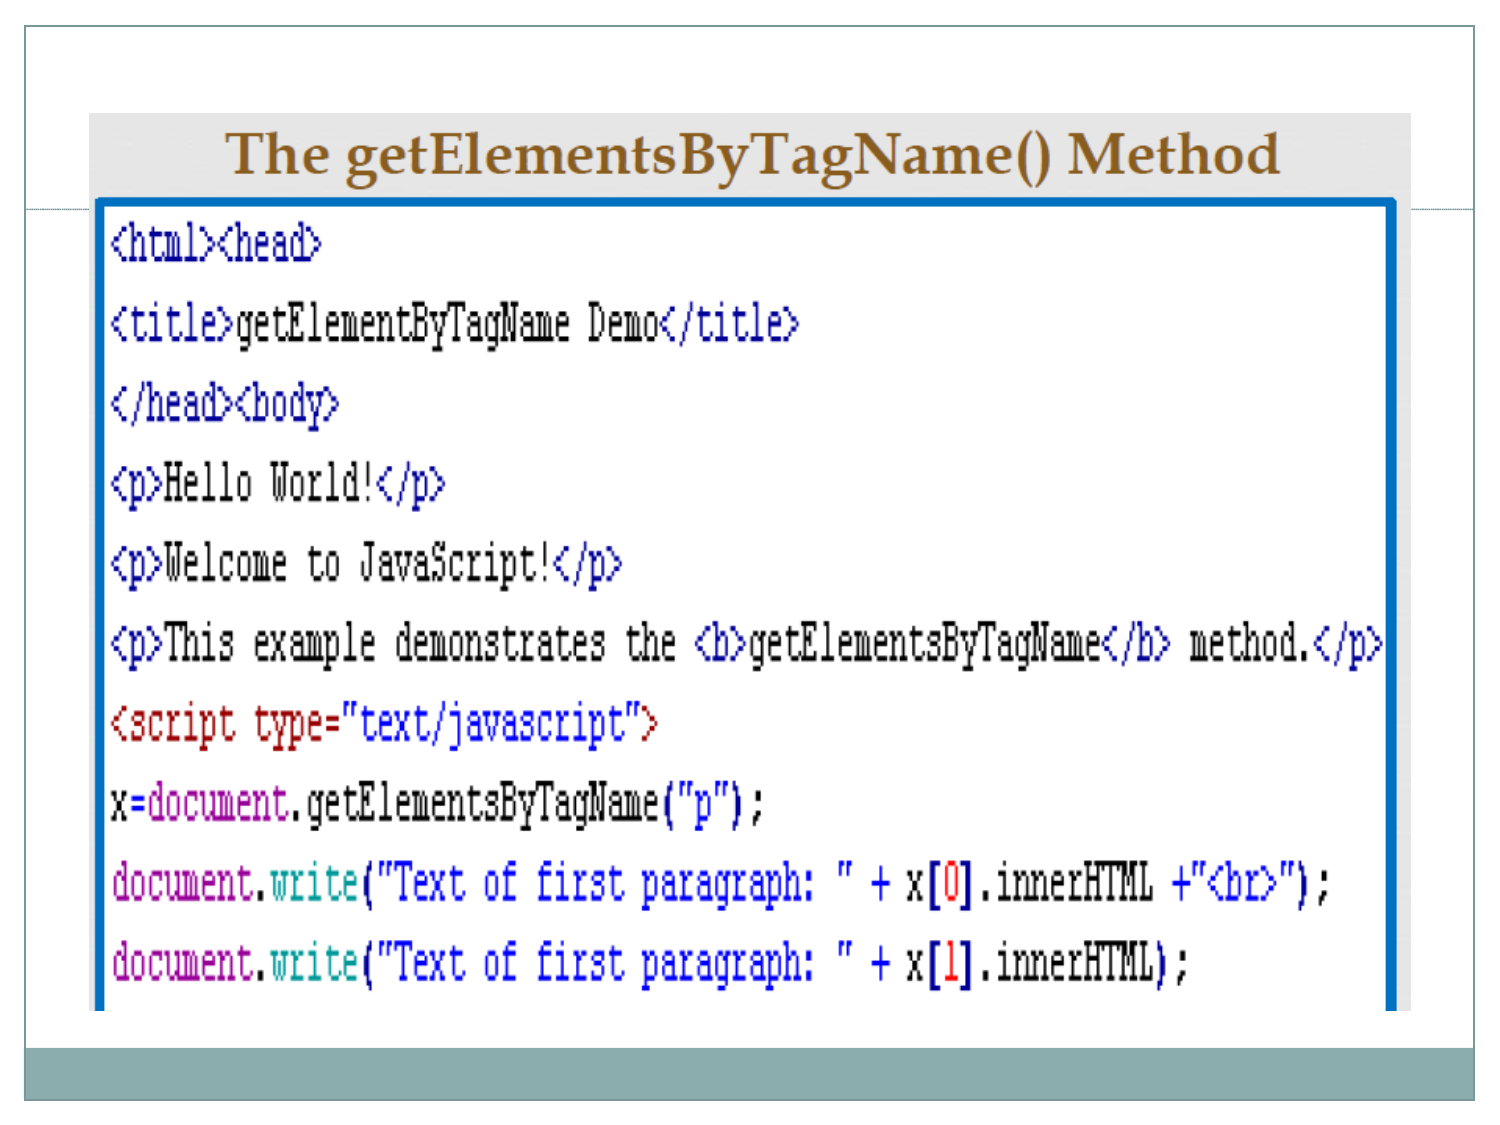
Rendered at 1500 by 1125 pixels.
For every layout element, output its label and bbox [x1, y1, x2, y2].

picture [88, 113, 1412, 1011]
